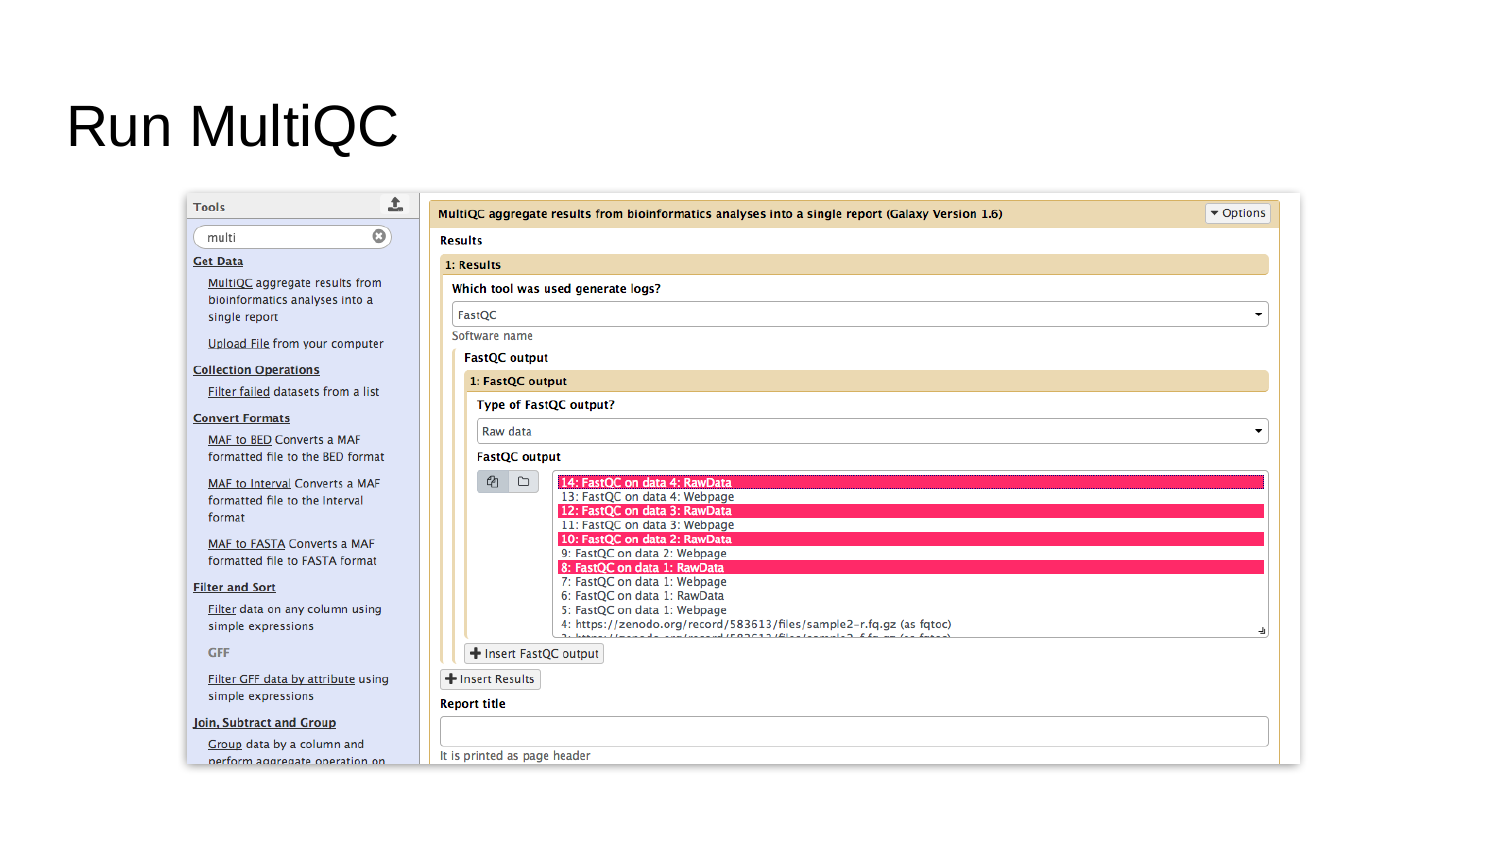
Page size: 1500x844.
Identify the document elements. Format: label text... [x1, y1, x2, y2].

picture [187, 193, 1300, 764]
title Run MultiQC [51, 72, 1449, 167]
